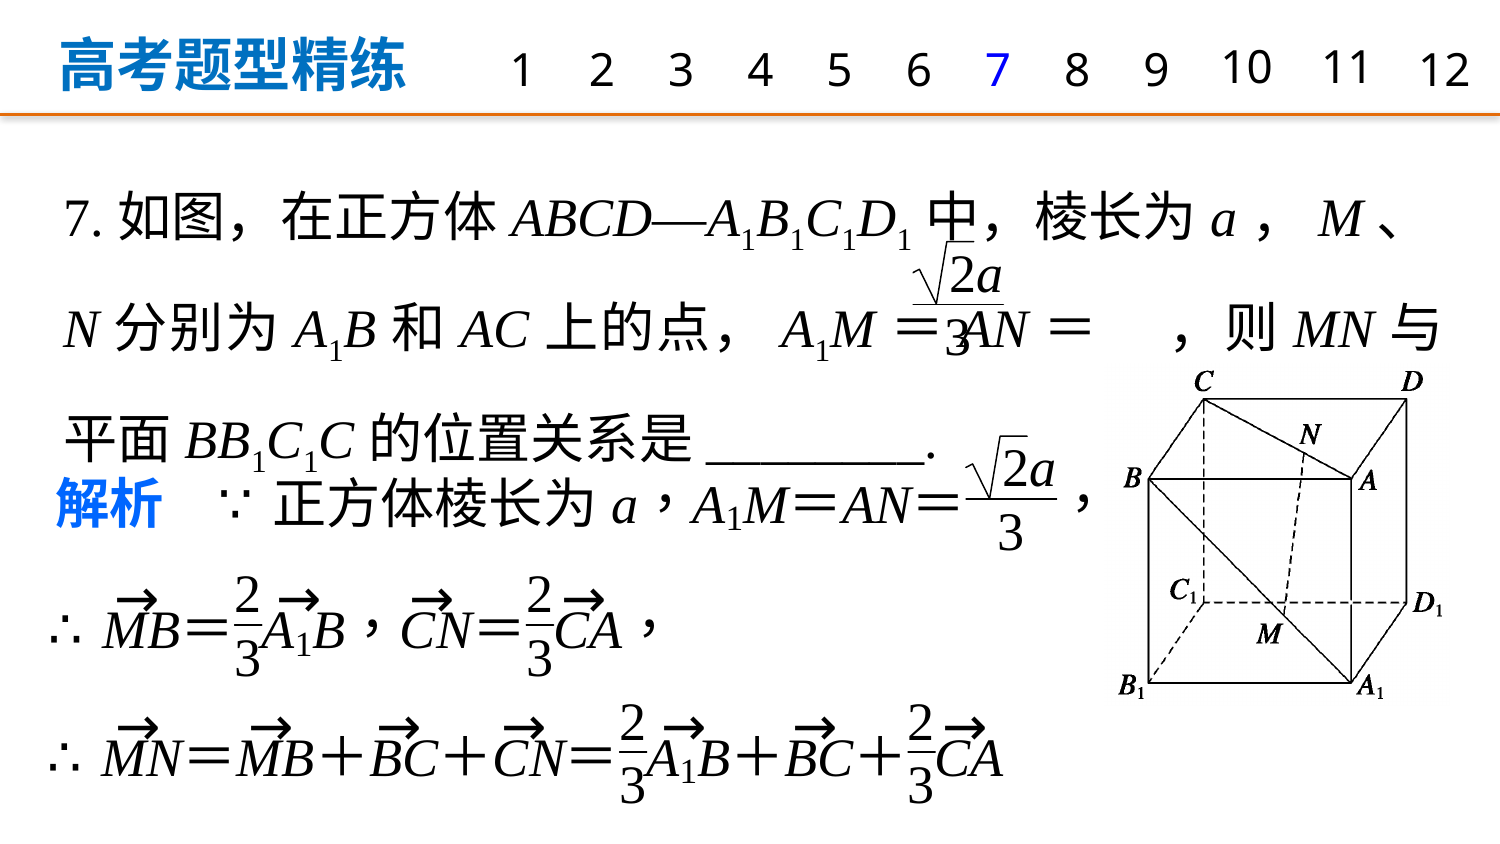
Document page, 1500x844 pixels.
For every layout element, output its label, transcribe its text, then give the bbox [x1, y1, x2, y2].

text_box 7 [963, 36, 1033, 106]
text_box 4 [725, 36, 796, 106]
text_box 高考题型精练 [43, 20, 423, 105]
text_box 6 [884, 36, 954, 106]
text_box 8 [1042, 36, 1113, 106]
text_box 11 [1301, 36, 1394, 101]
text_box 2 [567, 36, 637, 106]
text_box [55, 433, 1172, 633]
text_box 7.如图，在正方体ABCD—A1B1C1D1中，棱长为a，M、N分别为A1B和AC上的点，A1M＝AN＝ ，则MN与平面BB1C1C的位置关系是________. [48, 138, 1459, 486]
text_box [912, 222, 1028, 409]
text_box 9 [1121, 36, 1192, 106]
text_box 12 [1402, 36, 1486, 106]
text_box 3 [646, 36, 716, 106]
text_box 10 [1201, 36, 1293, 101]
text_box 1 [488, 36, 558, 106]
text_box 5 [804, 36, 875, 106]
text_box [47, 563, 1165, 690]
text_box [47, 690, 1164, 844]
picture [1104, 363, 1450, 706]
